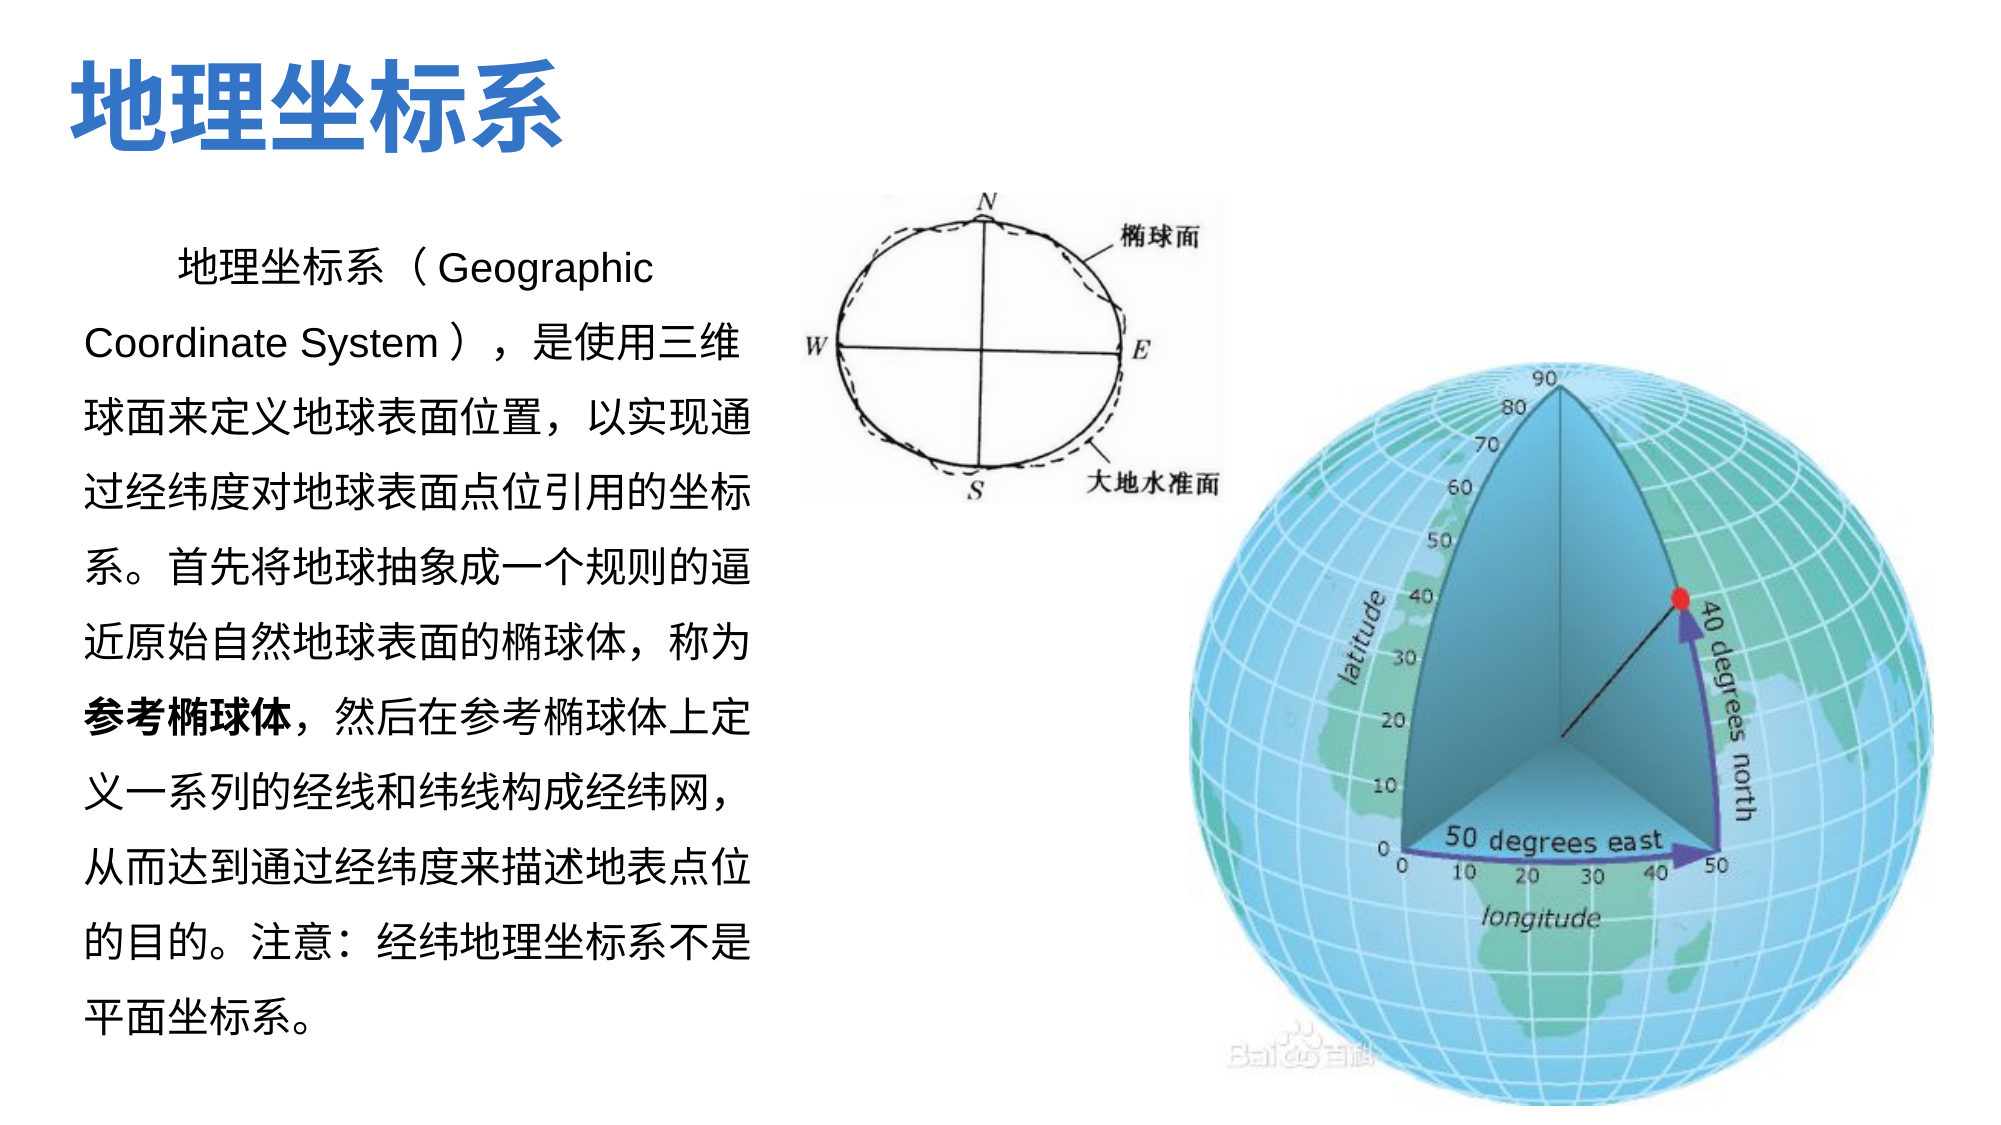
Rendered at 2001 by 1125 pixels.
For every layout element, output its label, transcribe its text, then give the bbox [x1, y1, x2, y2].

title 地理坐标系 [53, 38, 1966, 186]
picture [773, 176, 1934, 1106]
text_box 地理坐标系（Geographic Coordinate System），是使用三维球面来定义地球表面位置，以实现通过经纬度对地球表面点位引用的坐标系。首先将地球抽象成一个规则的逼近原始自然地球表面的椭球体，称为参考椭球体，然后在参考椭球体上定义一系列的经线和纬线构成经纬网，从而达到通过经纬度来描述地表点位的目的。注意：经纬地理坐标系不是平面坐标系。 [69, 208, 774, 1048]
